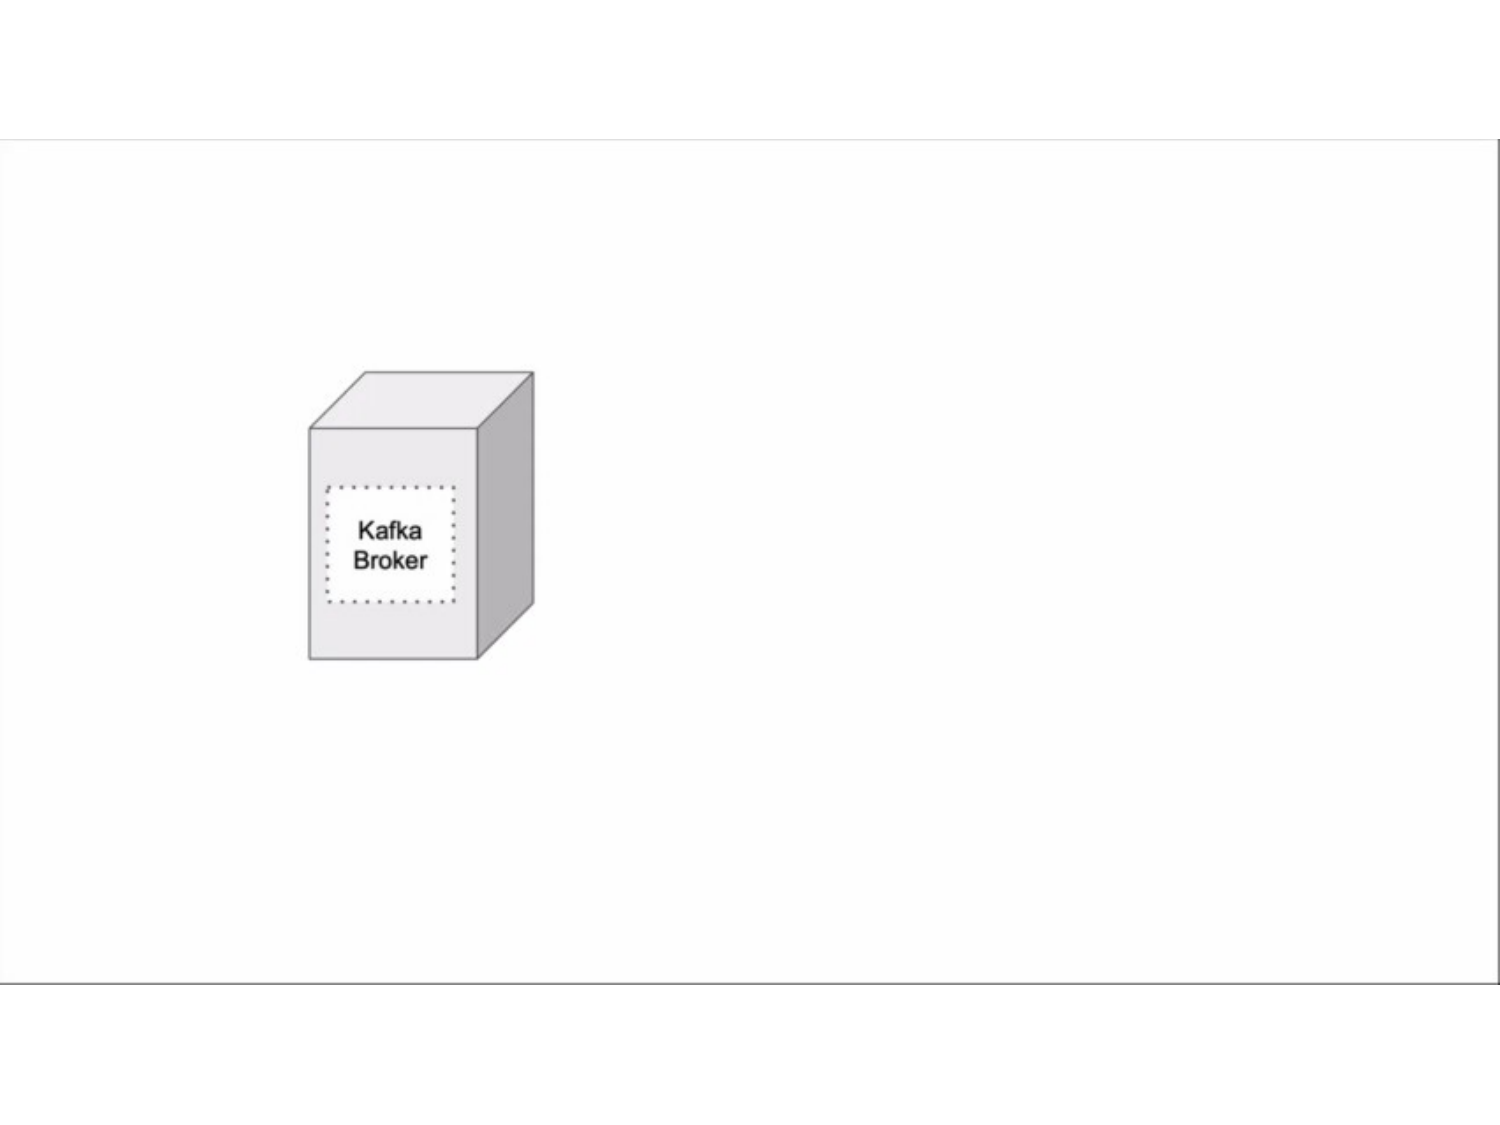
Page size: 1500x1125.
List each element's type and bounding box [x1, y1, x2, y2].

picture [0, 139, 1500, 986]
